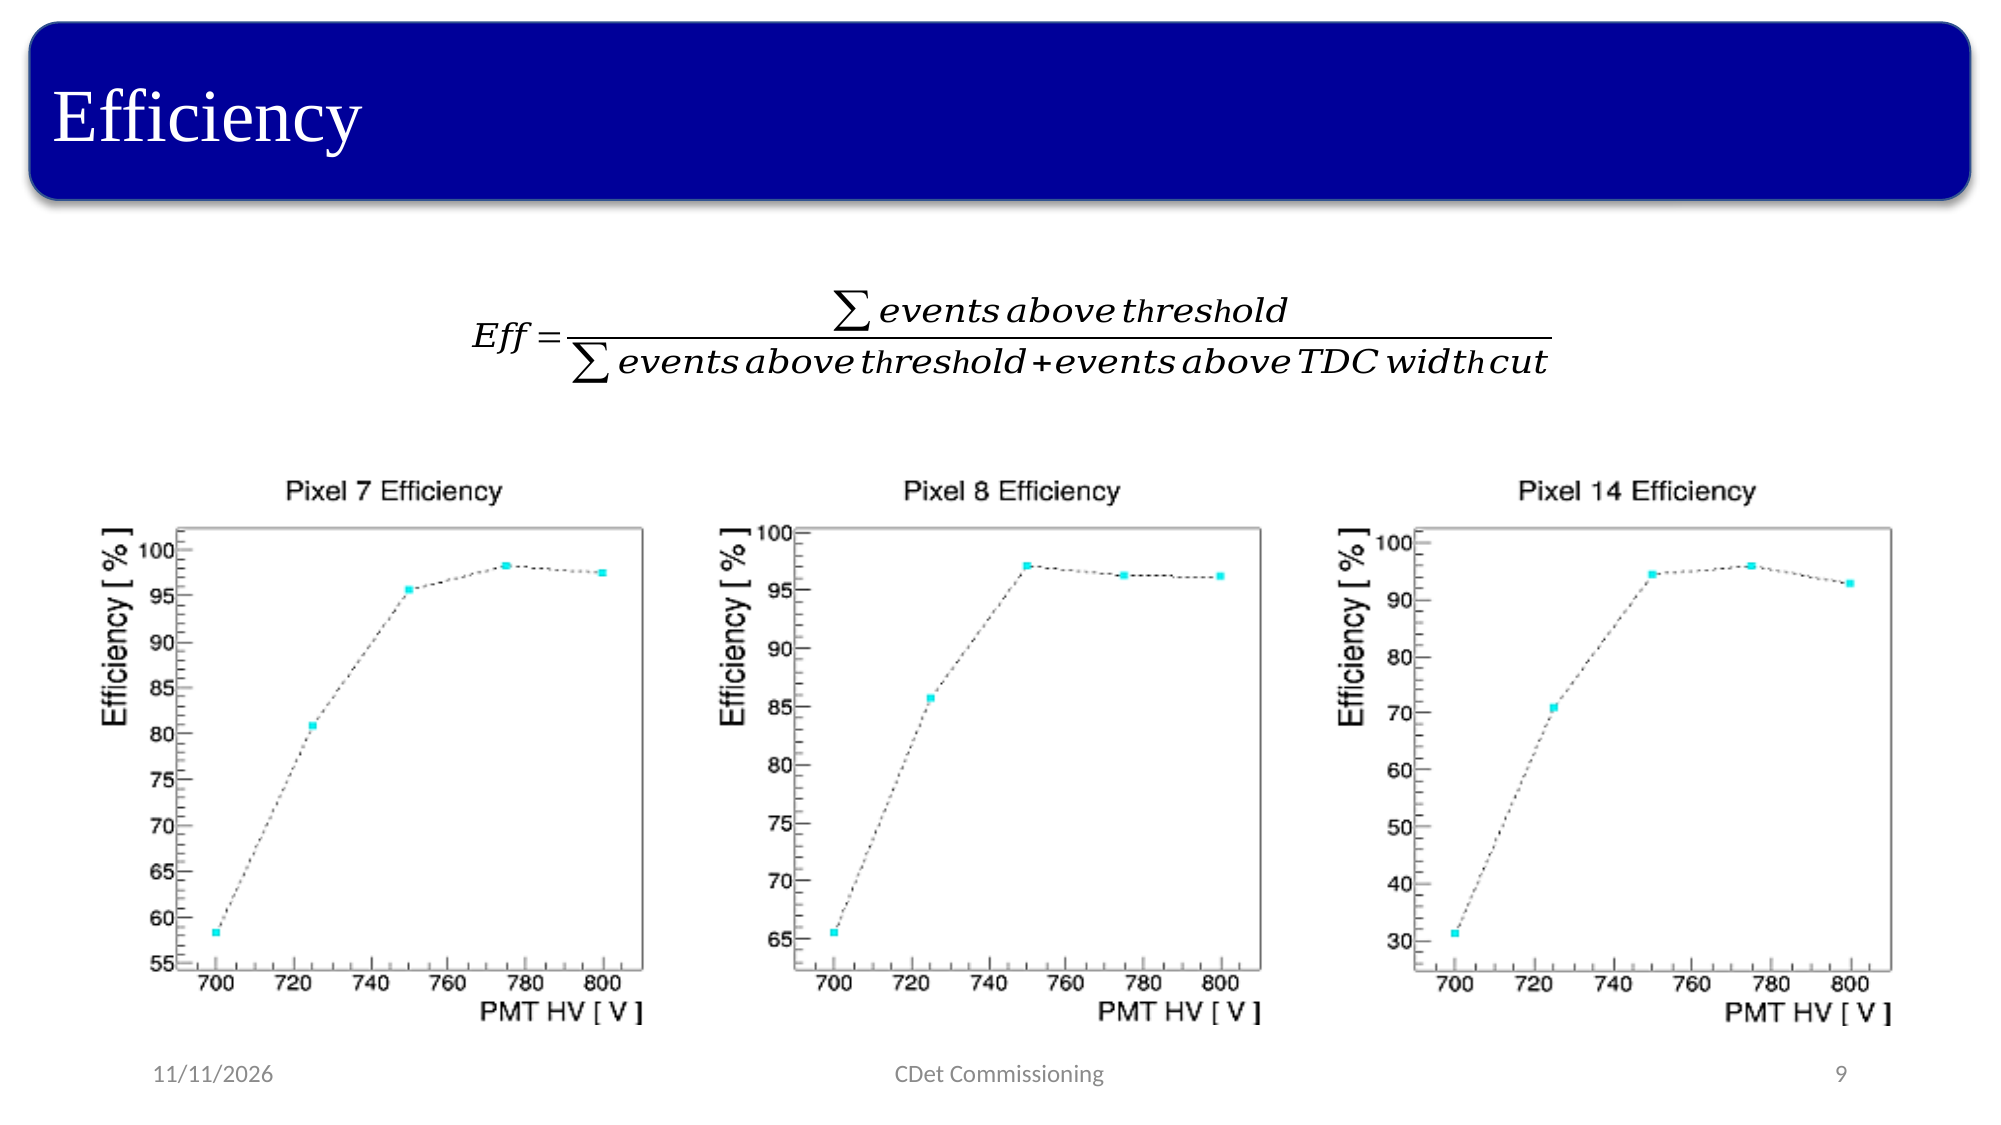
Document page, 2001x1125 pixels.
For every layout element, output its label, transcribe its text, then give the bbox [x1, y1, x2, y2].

footer CDet Commissioning [662, 1042, 1338, 1103]
slide_number 9 [1412, 1042, 1863, 1103]
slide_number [137, 1042, 588, 1103]
text_box Efficiency [28, 21, 1972, 201]
picture [85, 474, 1954, 1026]
